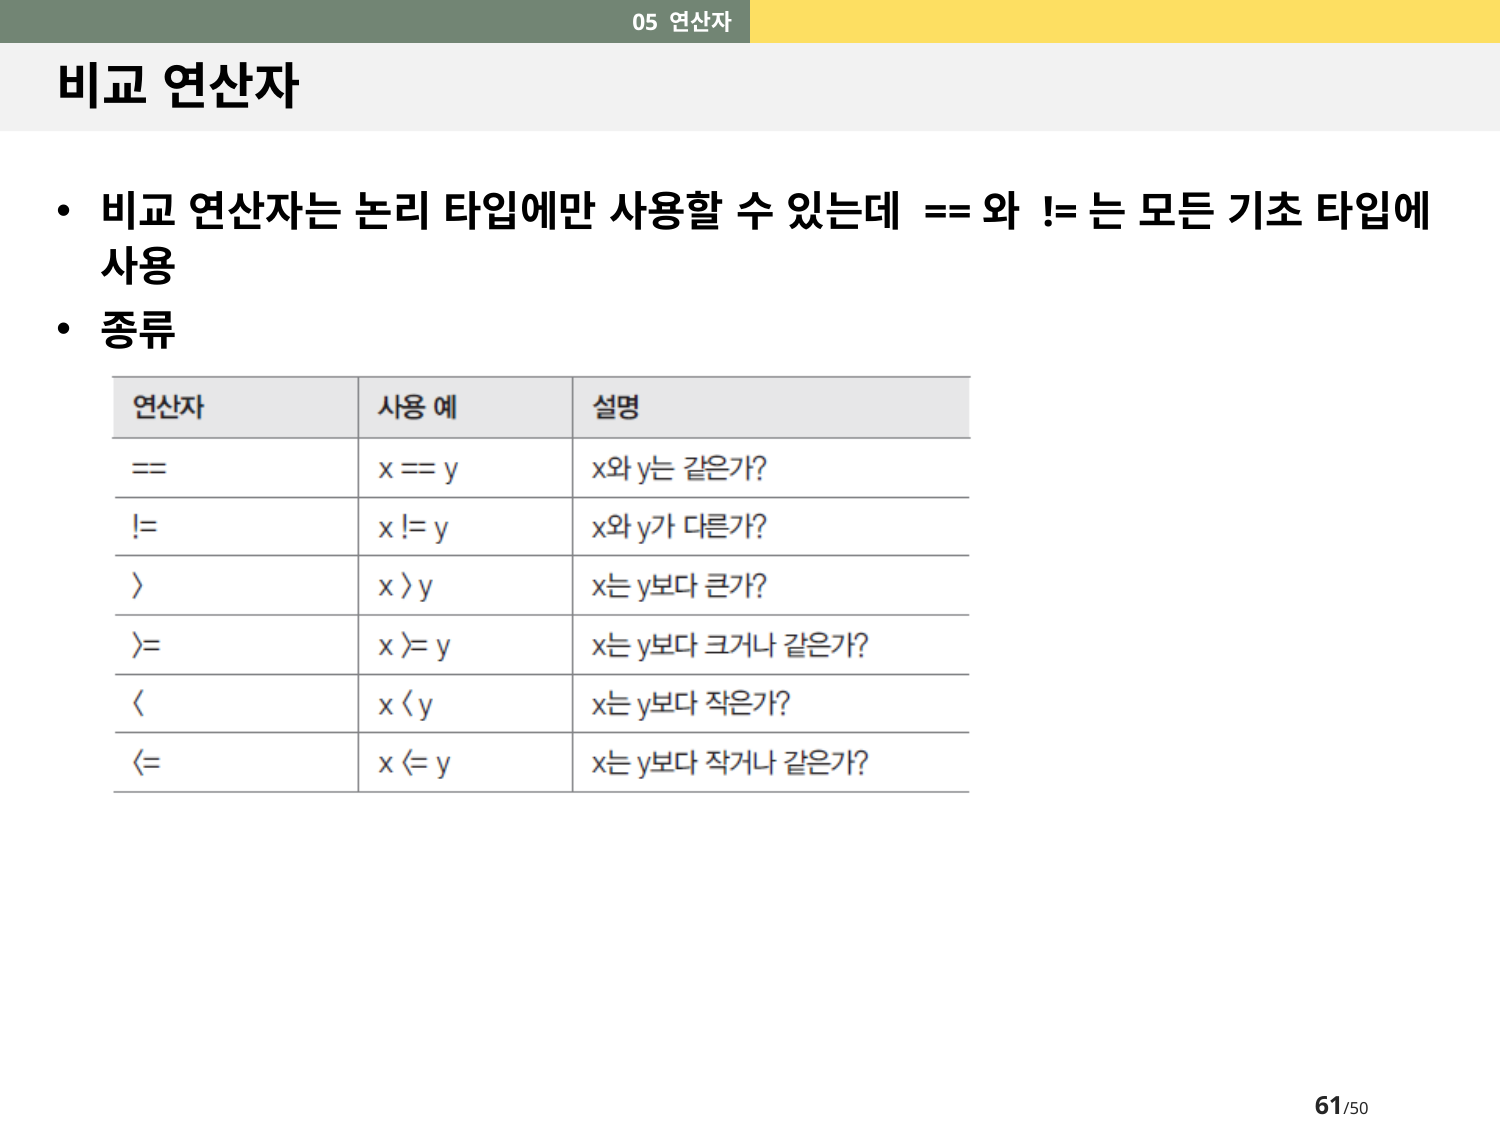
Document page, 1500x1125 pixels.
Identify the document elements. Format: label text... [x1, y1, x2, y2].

list 05 연산자 [0, 0, 748, 43]
list 비교 연산자는 논리 타입에만 사용할 수 있는데 ==와 !=는 모든 기초 타입에 사용 종류 [41, 172, 1459, 1048]
picture [105, 367, 982, 804]
title 비교 연산자 [41, 42, 1459, 128]
